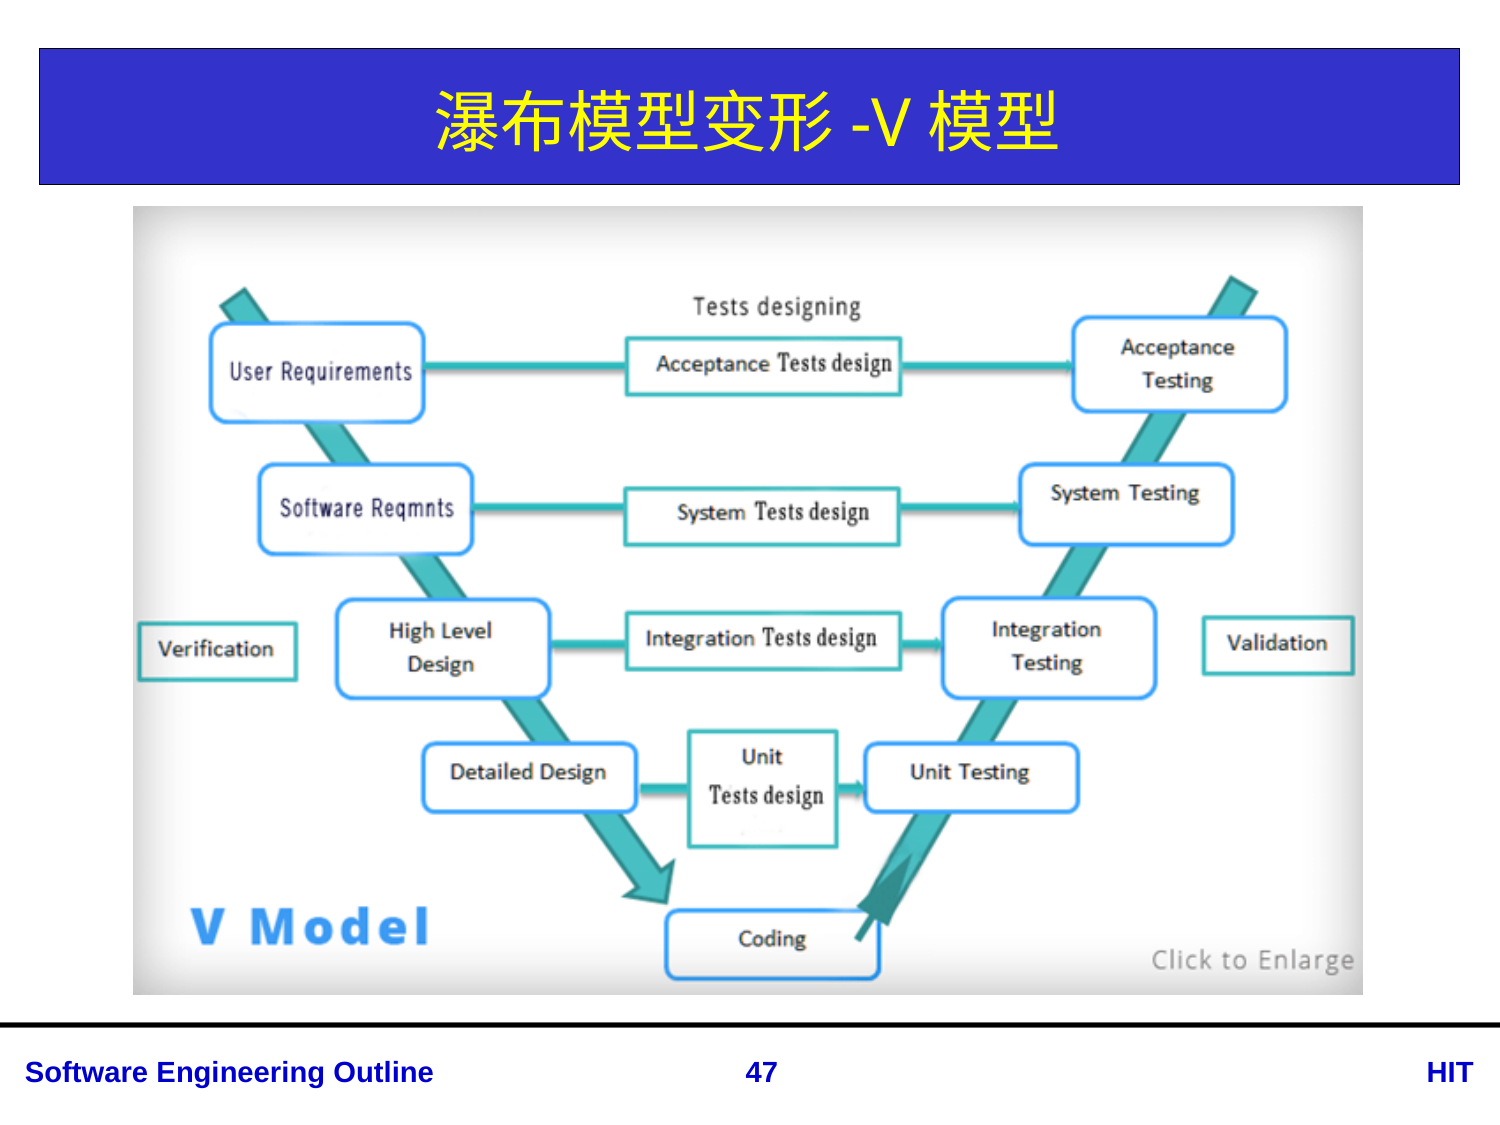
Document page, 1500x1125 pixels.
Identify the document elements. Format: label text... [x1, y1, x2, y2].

picture [132, 205, 1363, 995]
title 瀑布模型变形-V模型 [38, 54, 1457, 185]
